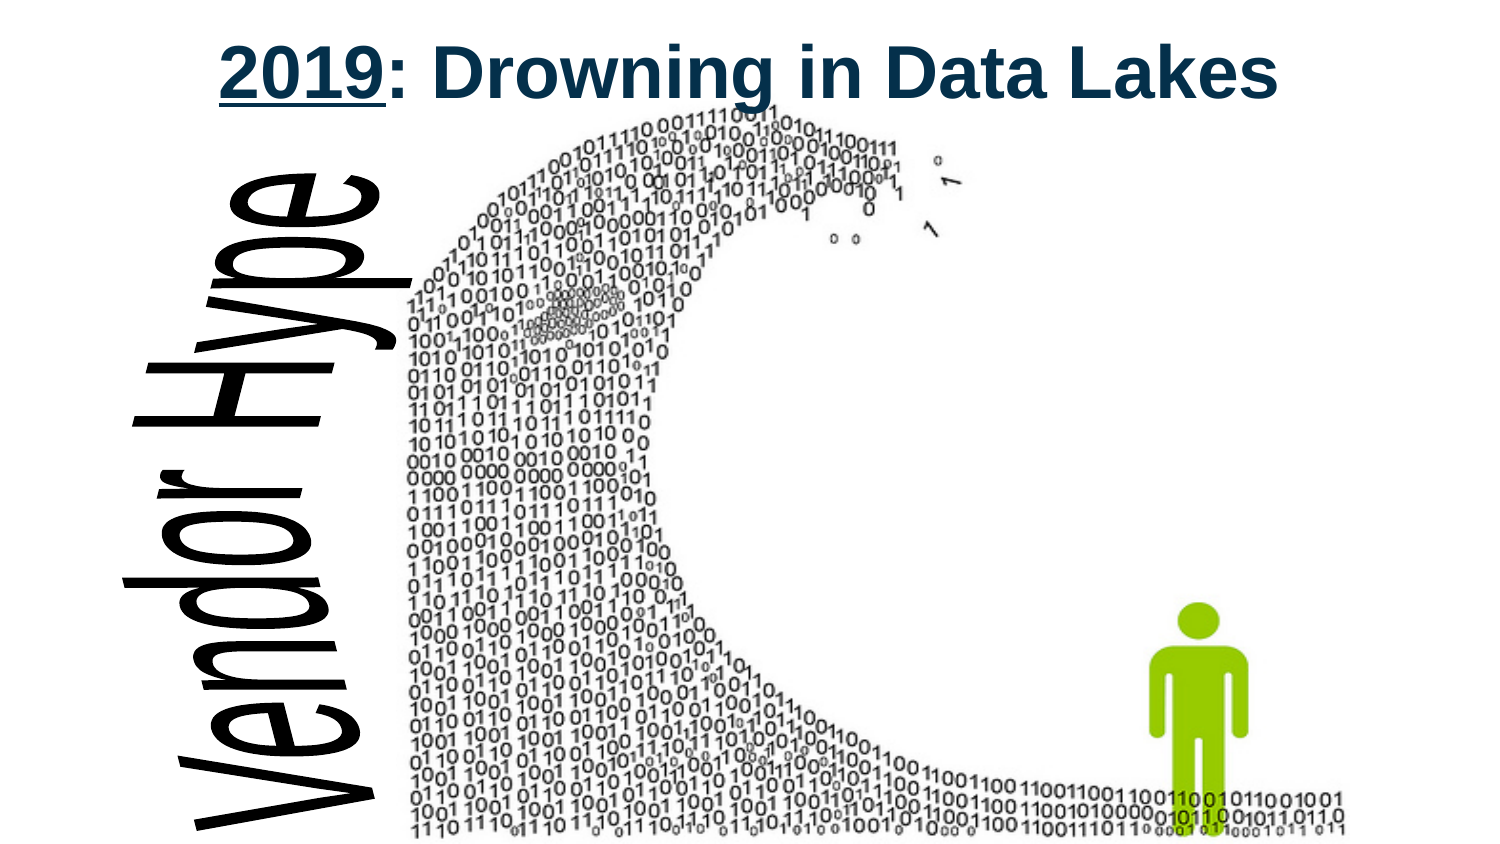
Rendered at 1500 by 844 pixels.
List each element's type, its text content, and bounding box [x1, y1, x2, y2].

title 2019: Drowning in Data Lakes [102, 31, 1398, 107]
picture [396, 92, 1350, 844]
